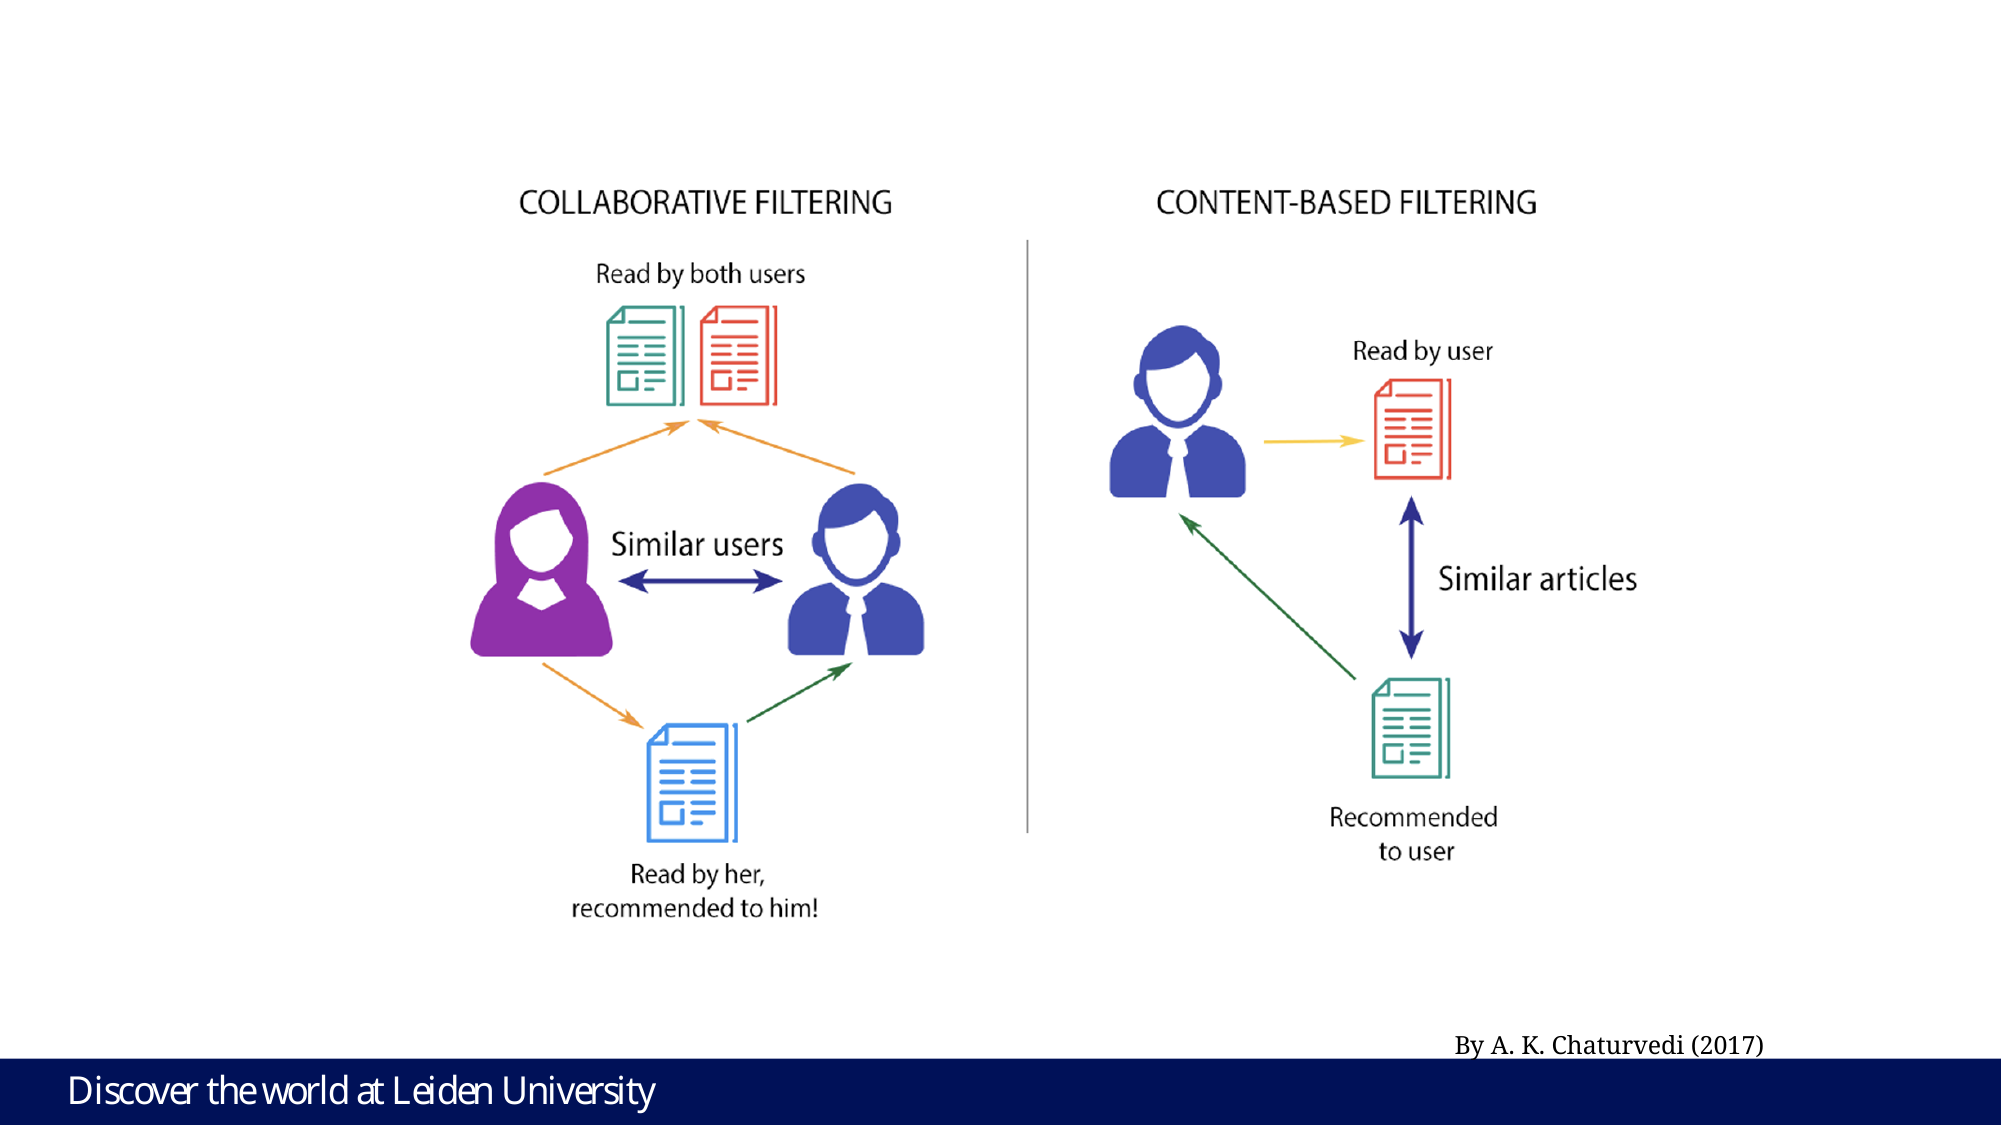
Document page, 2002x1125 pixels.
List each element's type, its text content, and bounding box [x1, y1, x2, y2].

picture [430, 158, 1706, 966]
text_box By A. K. Chaturvedi (2017) [1439, 1022, 1927, 1067]
